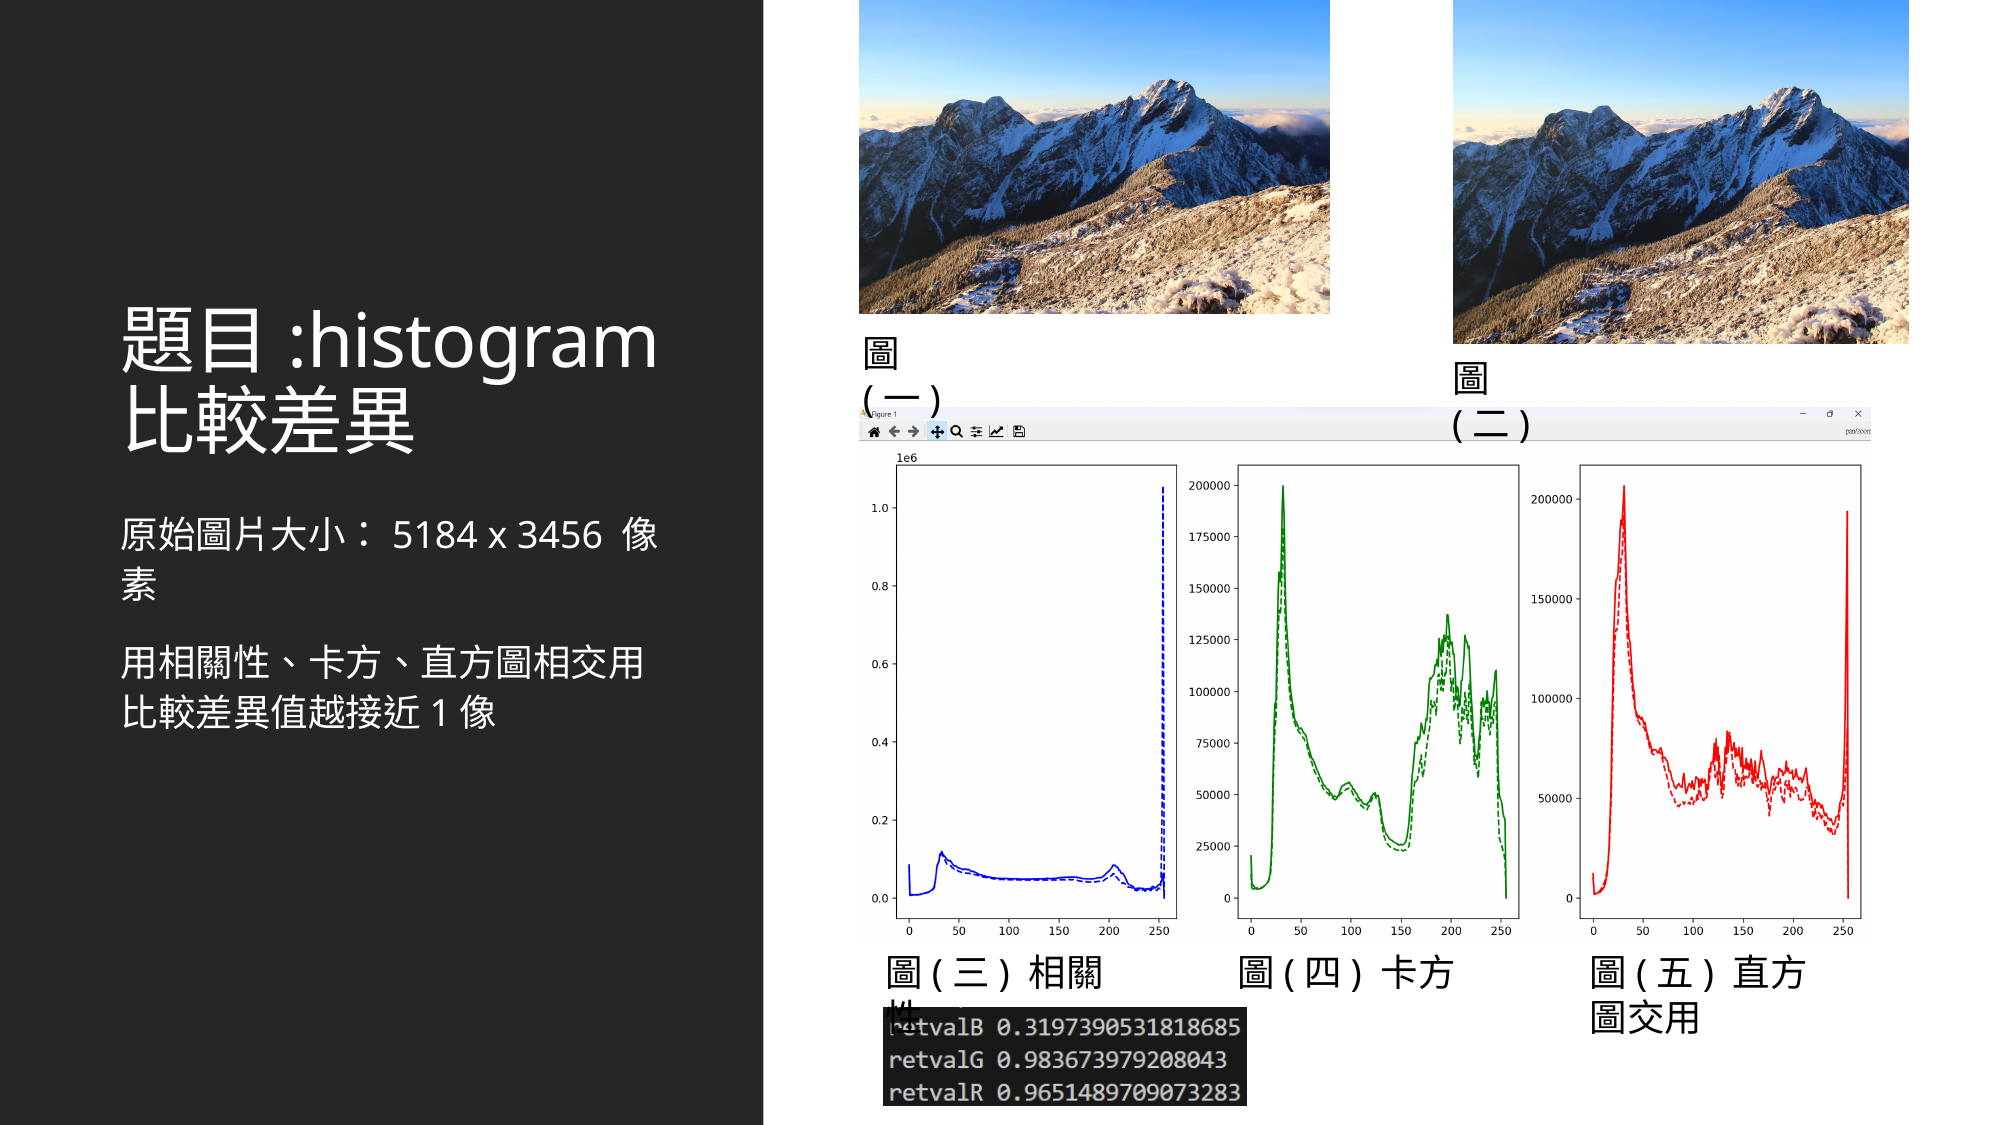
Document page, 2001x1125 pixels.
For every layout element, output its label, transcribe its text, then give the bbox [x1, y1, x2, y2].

picture [858, 0, 1330, 314]
title 題目:histogram比較差異 [105, 128, 683, 473]
picture [1453, 0, 1910, 344]
picture [882, 1006, 1248, 1106]
text_box 圖(二) [1437, 347, 1572, 404]
text_box 原始圖片大小：5184 x 3456 像素 用相關性、卡方、直方圖相交用比較差異值越接近1像 [105, 499, 683, 1002]
text_box 圖(一) [848, 322, 983, 428]
text_box 圖(四) 卡方 [1222, 955, 1482, 1001]
picture [858, 407, 1871, 948]
text_box 圖(三) 相關性 [870, 955, 1130, 1046]
text_box 圖(五) 直方圖交用 [1574, 955, 1834, 1046]
